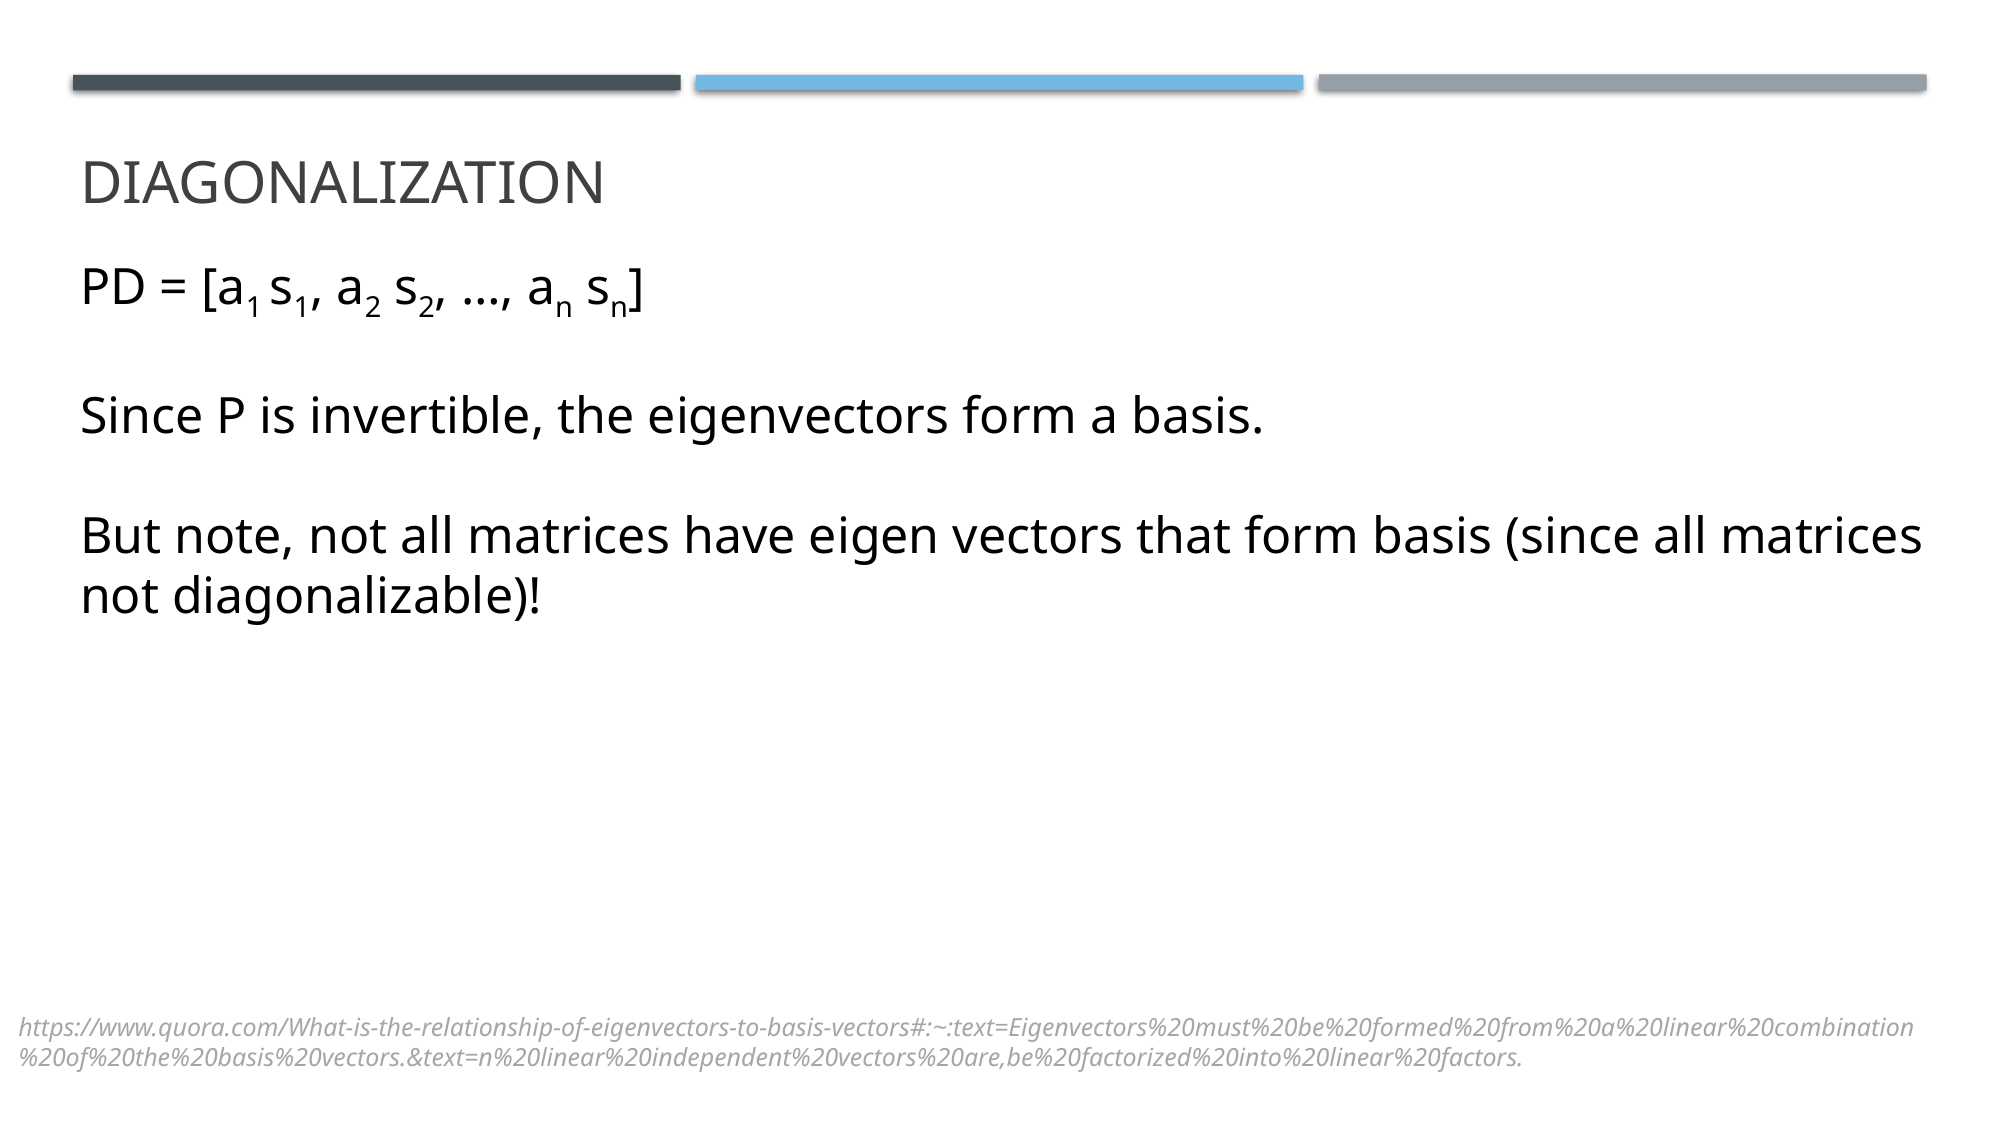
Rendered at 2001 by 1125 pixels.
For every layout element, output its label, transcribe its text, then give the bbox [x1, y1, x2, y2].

title diagonalization [65, 27, 1875, 223]
text_box https://www.quora.com/What-is-the-relationship-of-eigenvectors-to-basis-vectors#:~:text=Eigenvectors%20must%20be%20formed%20from%20a%20linear%20combination%20of%20the%20basis%20vectors.&text=n%20linear%20independent%20vectors%20are,be%20factorized%20into%20linear%20factors. [3, 1003, 1997, 1079]
text_box PD = [a1 s1, a2 s2, …, an sn] Since P is invertible, the eigenvectors form a basis. But note, not all matrices have eigen vectors that form basis (since all matrices not diagonalizable)! [65, 247, 1941, 631]
